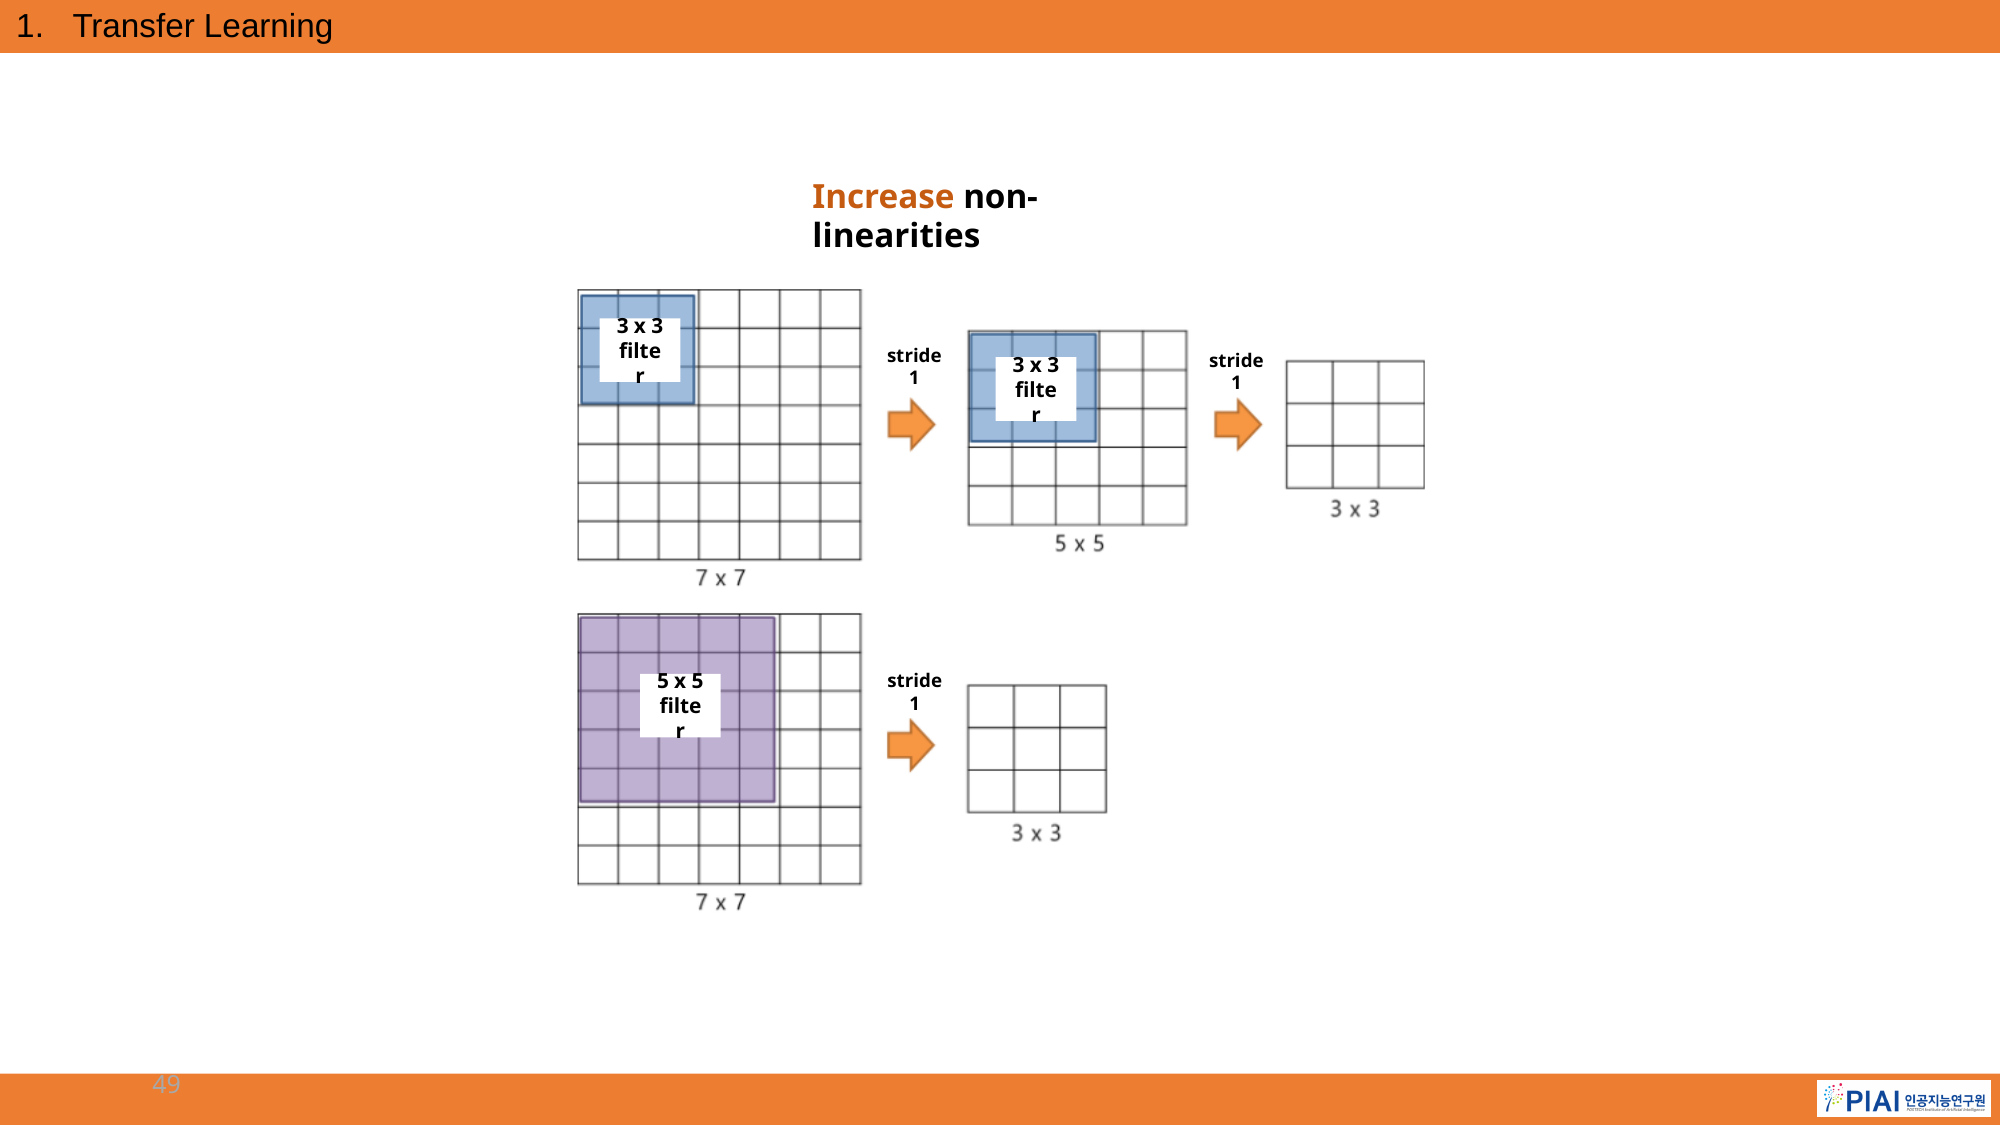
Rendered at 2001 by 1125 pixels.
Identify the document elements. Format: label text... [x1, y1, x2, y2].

text_box Transfer Learning [1, 0, 848, 52]
text_box Increase non-linearities [797, 167, 1203, 262]
text_box [0, 1073, 2000, 1125]
picture [1817, 1080, 1991, 1117]
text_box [551, 272, 1449, 951]
text_box [0, 0, 2000, 54]
slide_number 49 [137, 1055, 588, 1115]
